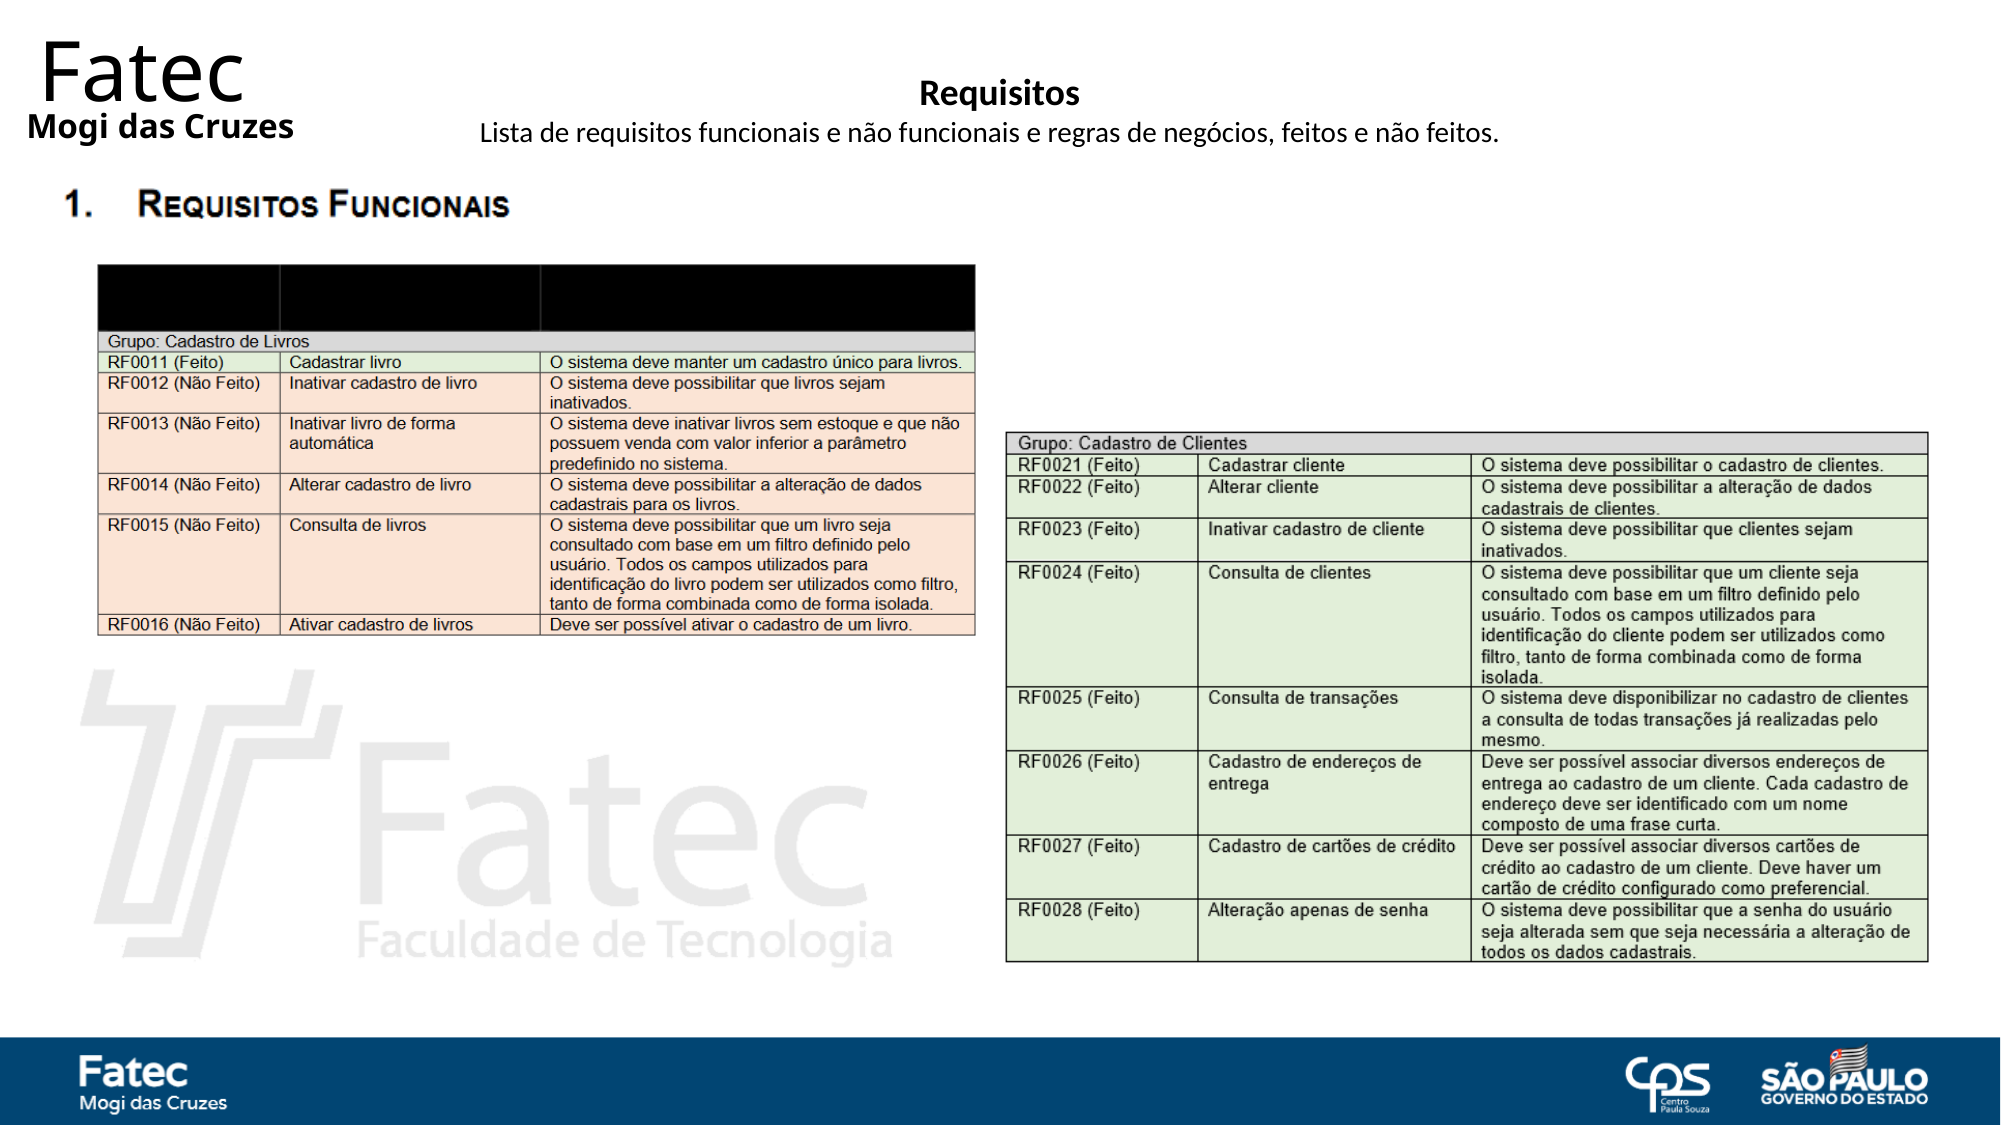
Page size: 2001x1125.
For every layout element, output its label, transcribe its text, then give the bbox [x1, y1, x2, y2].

text_box Fatec [23, 10, 260, 97]
text_box Requisitos Lista de requisitos funcionais e não funcionais e regras de negócios, feitos e não feitos. [404, 60, 1596, 156]
text_box Mogi das Cruzes [11, 97, 310, 153]
picture [0, 0, 2001, 1125]
